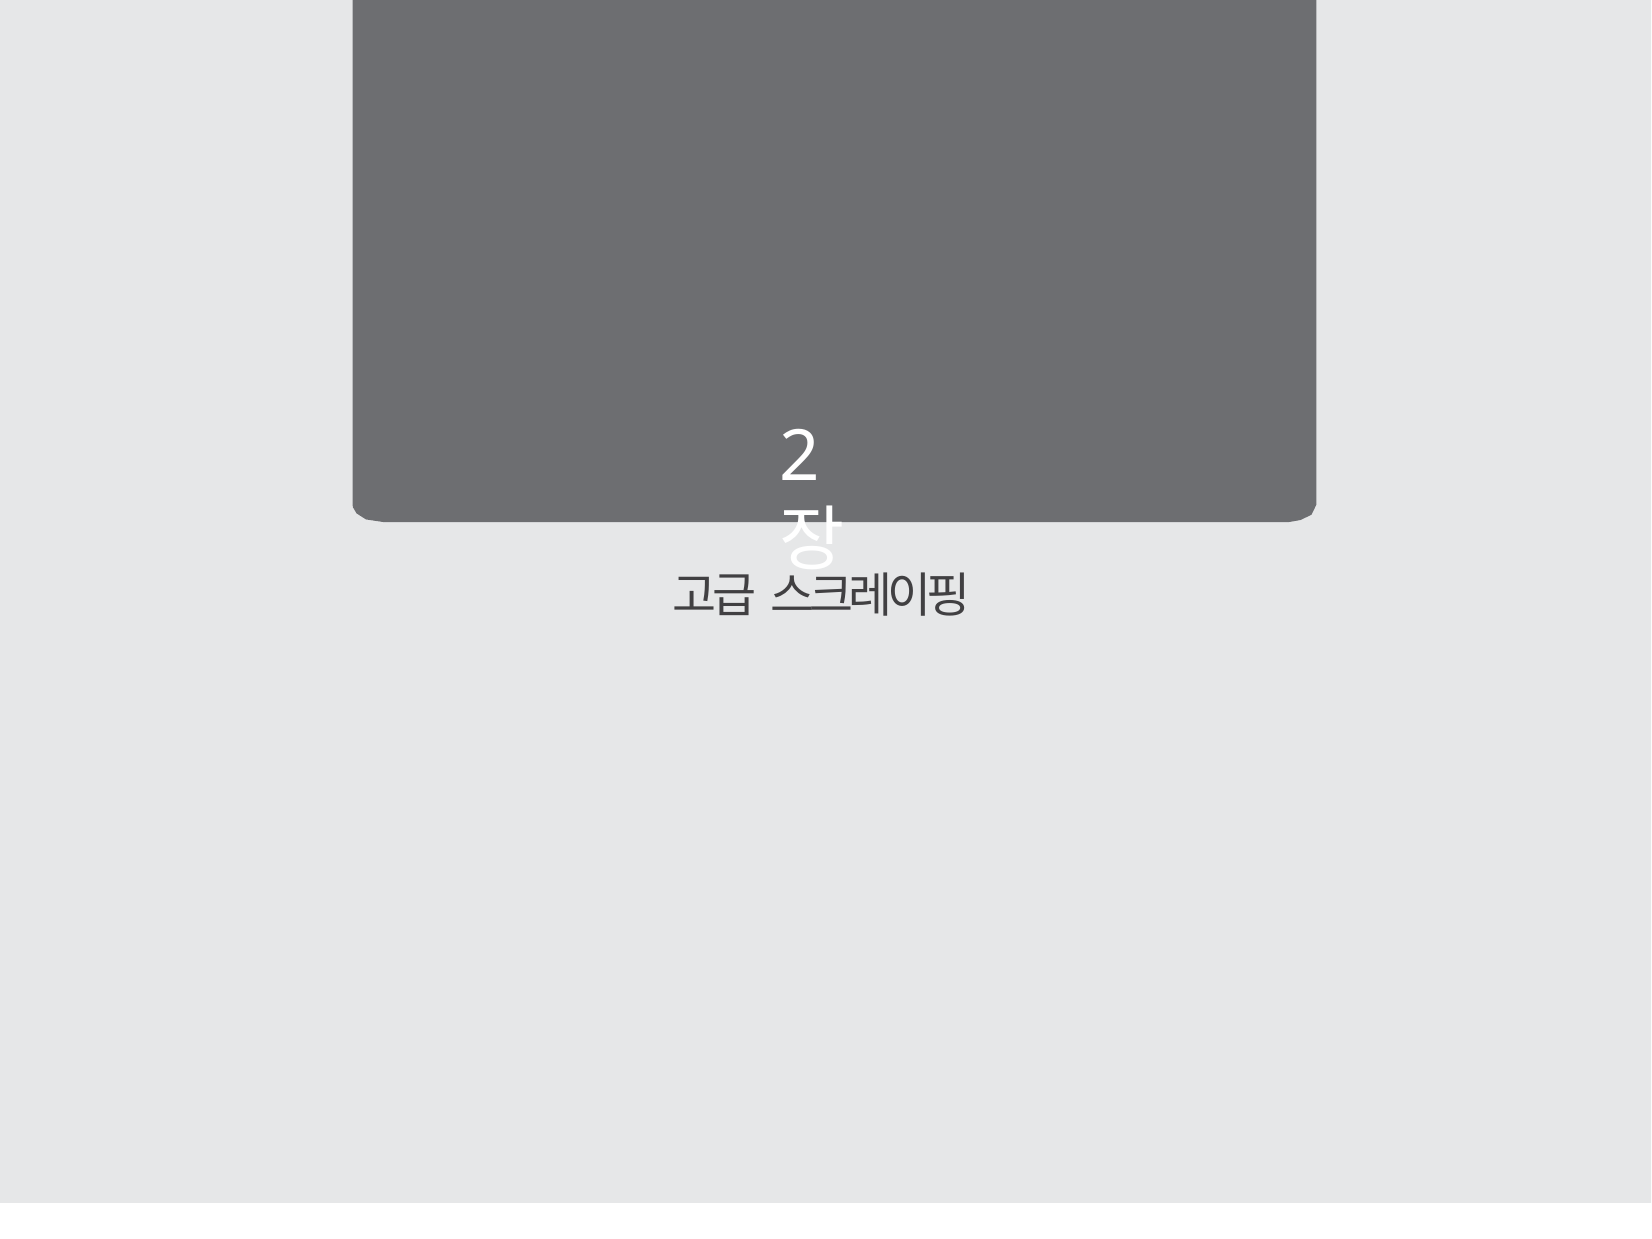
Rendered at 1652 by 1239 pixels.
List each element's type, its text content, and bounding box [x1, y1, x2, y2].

title 고급 스크레이핑 [670, 565, 988, 772]
text_box 2장 [777, 409, 888, 565]
